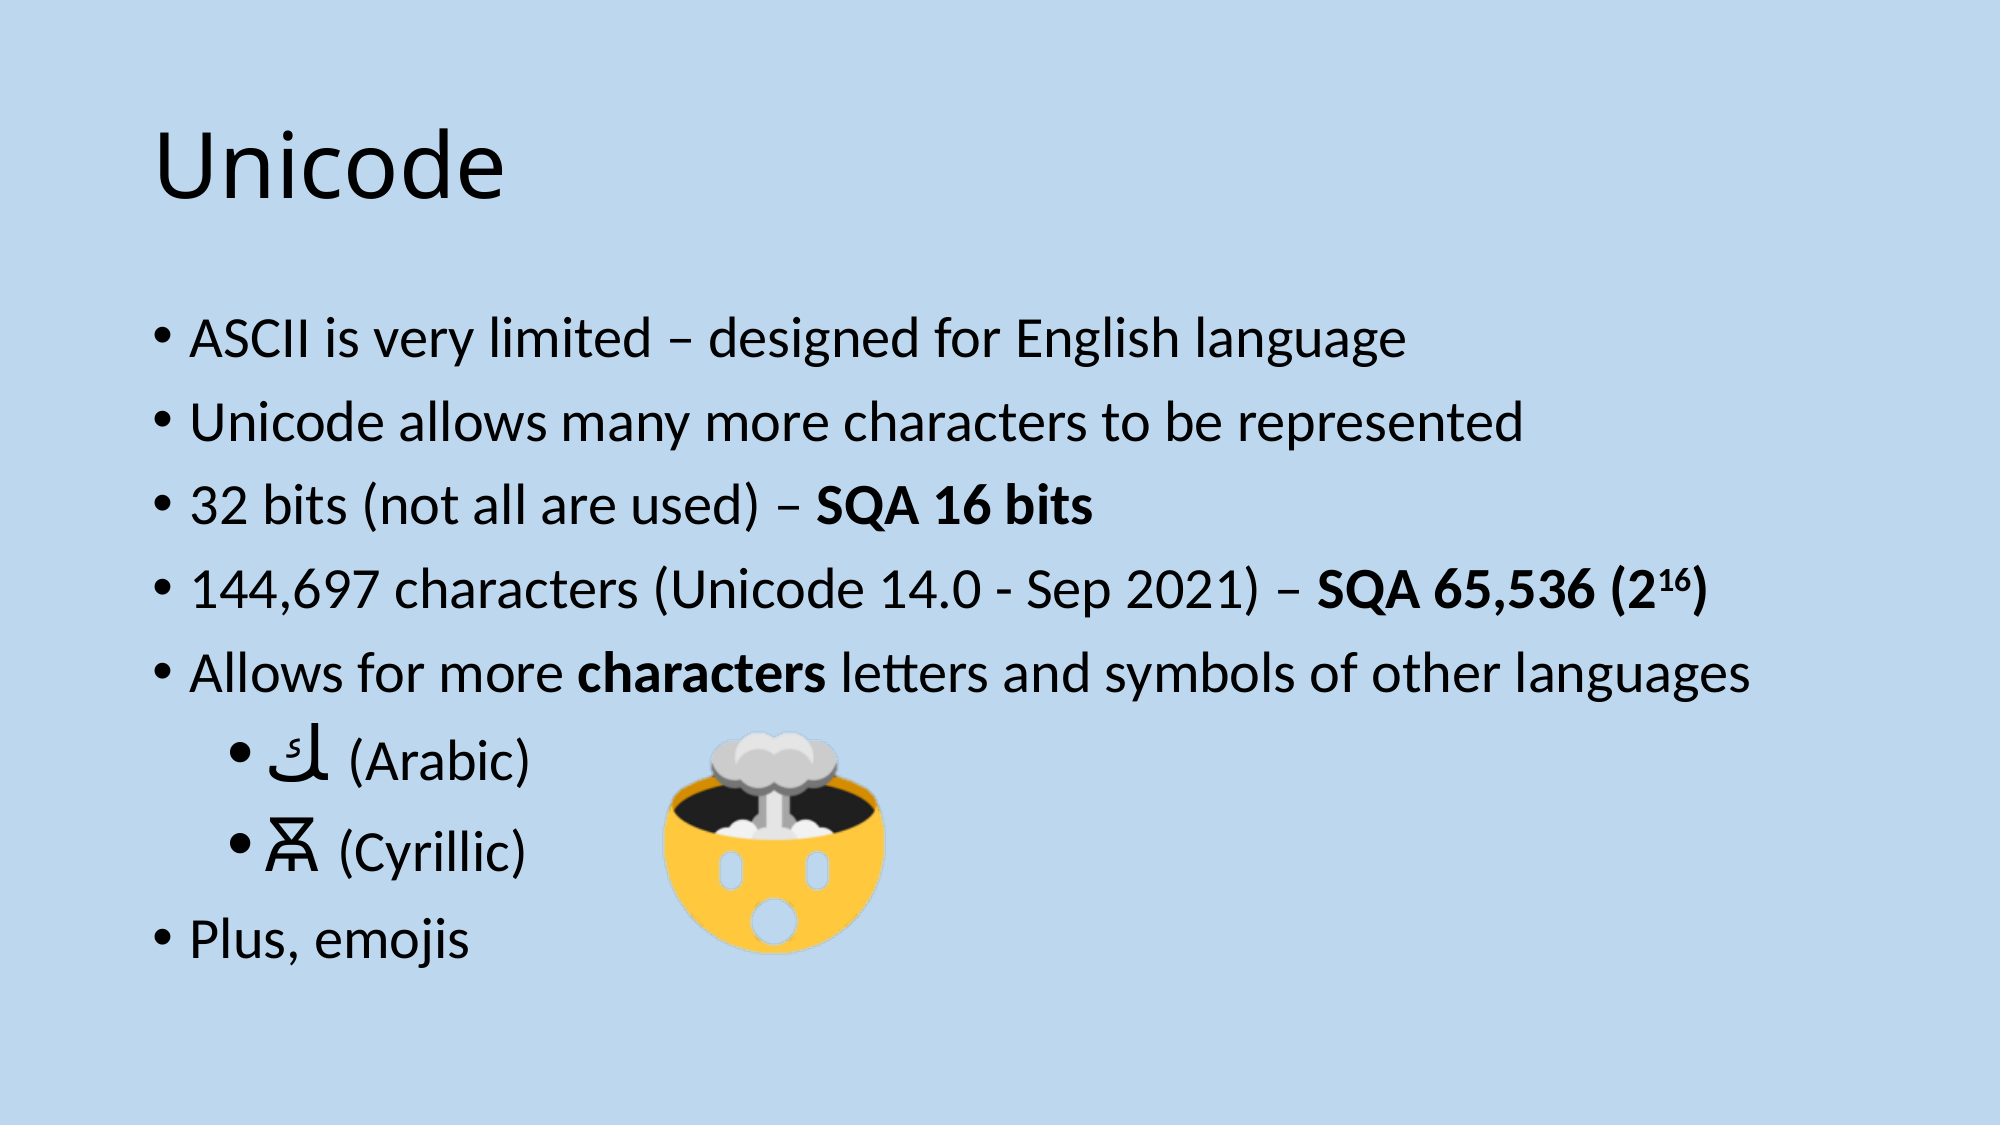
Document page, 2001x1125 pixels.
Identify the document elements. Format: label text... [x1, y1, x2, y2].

picture [649, 718, 900, 969]
title Unicode [137, 59, 1863, 278]
list ASCII is very limited – designed for English language Unicode allows many more characters to be represented 32 bits (not all are used) – SQA 16 bits 144,697 characters (Unicode 14.0 - Sep 2021) – SQA 65,536 (216) Allows for more characters letters and symbols of other languages ﻚ (Arabic) Ꙛ (Cyrillic) Plus, emojis [137, 299, 1863, 1014]
